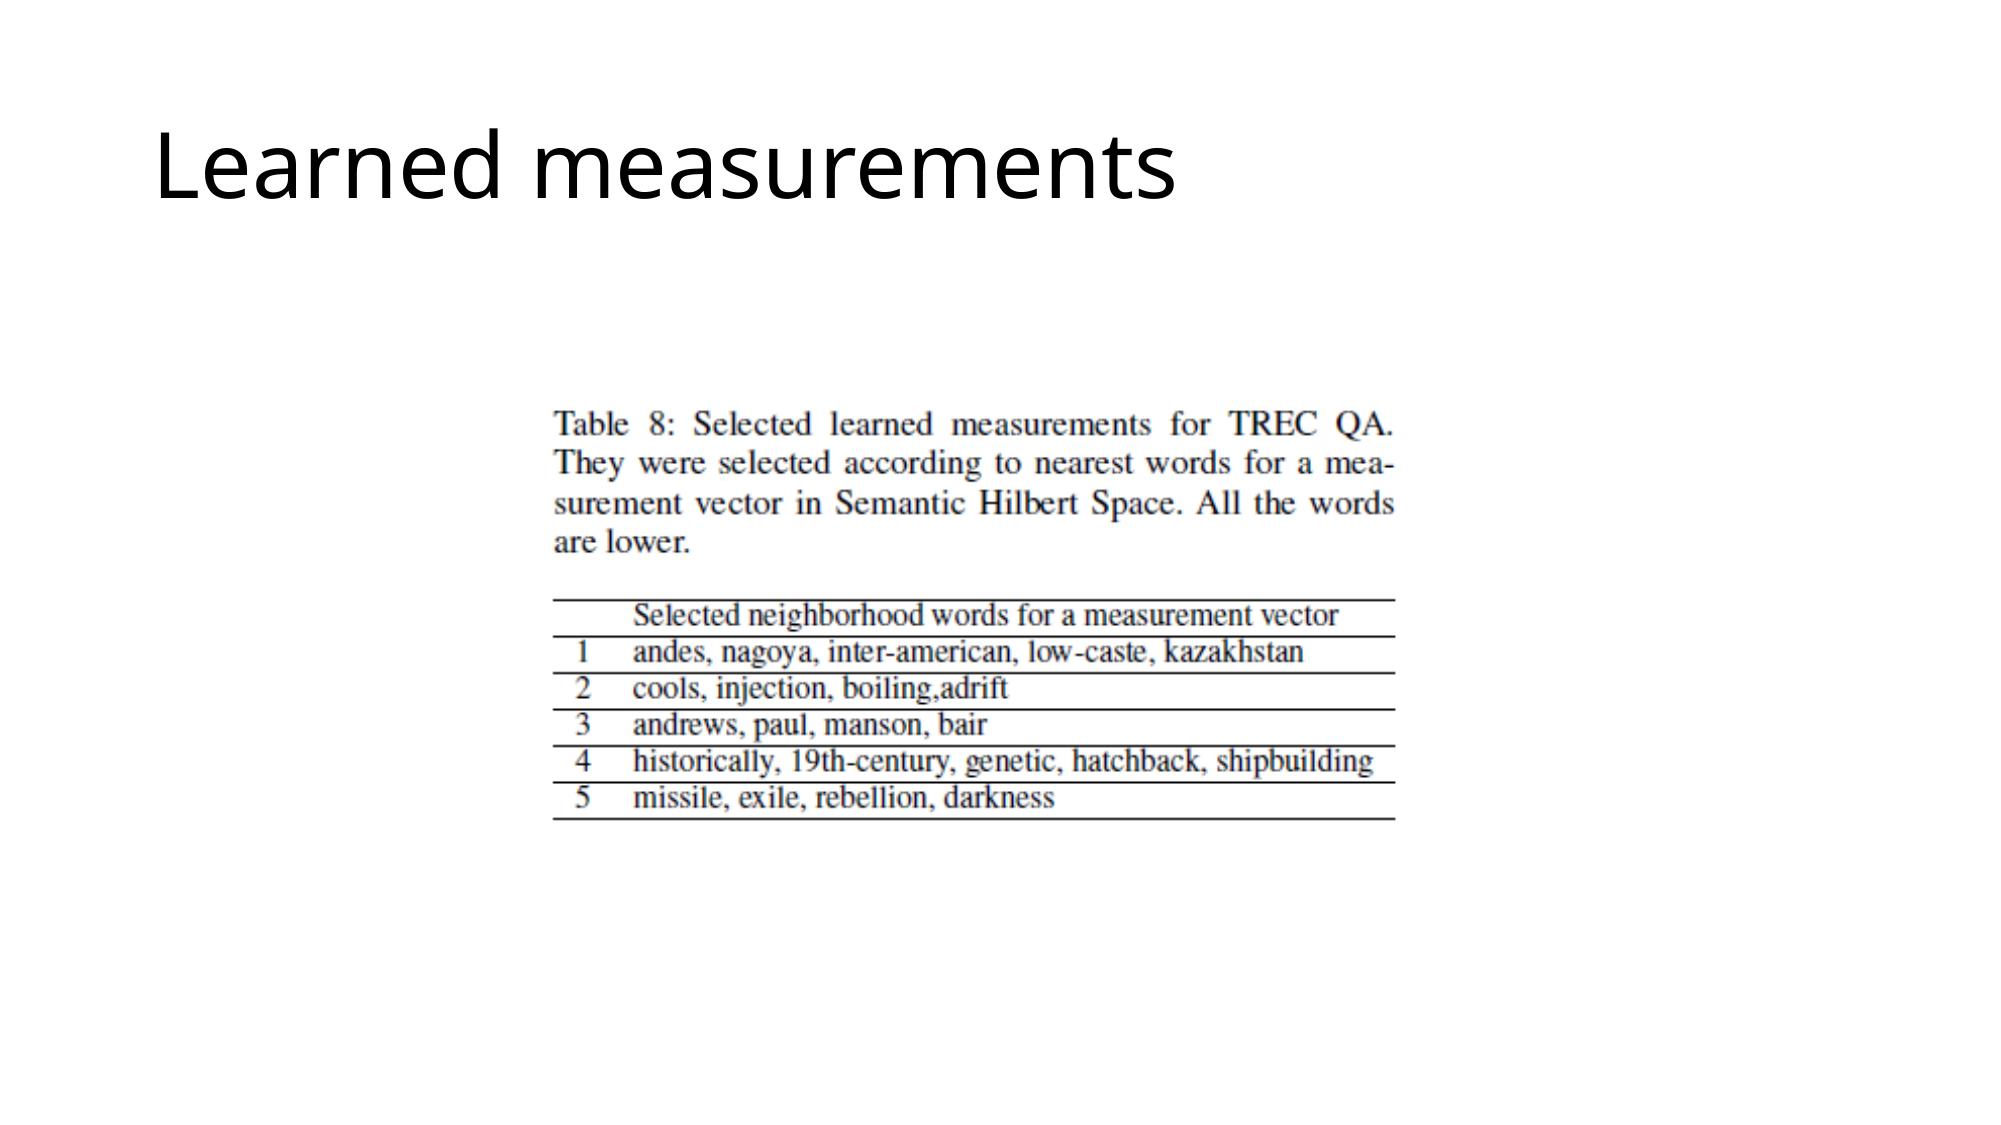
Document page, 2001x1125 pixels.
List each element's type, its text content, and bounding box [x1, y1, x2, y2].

picture [507, 383, 1410, 863]
title Learned measurements [137, 59, 1863, 278]
